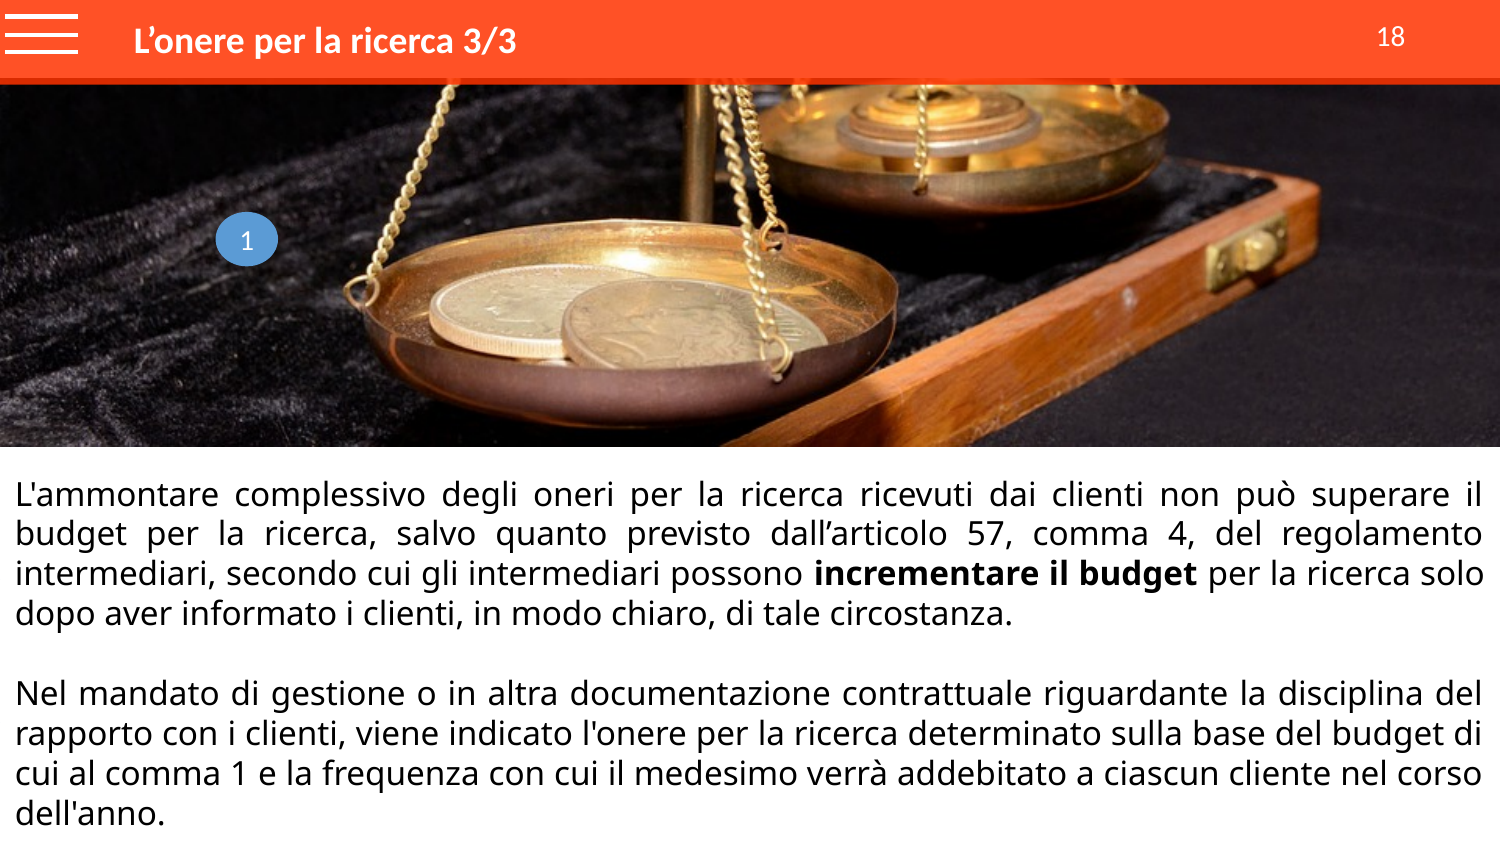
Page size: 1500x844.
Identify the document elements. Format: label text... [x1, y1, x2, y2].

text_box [0, 0, 1500, 85]
picture [0, 85, 1500, 447]
text_box L'ammontare complessivo degli oneri per la ricerca ricevuti dai clienti non può superare il budget per la ricerca, salvo quanto previsto dall’articolo 57, comma 4, del regolamento intermediari, secondo cui gli intermediari possono incrementare il budget per la ricerca solo dopo aver informato i clienti, in modo chiaro, di tale circostanza. Nel mandato di gestione o in altra documentazione contrattuale riguardante la disciplina del rapporto con i clienti, viene indicato l'onere per la ricerca determinato sulla base del budget di cui al comma 1 e la frequenza con cui il medesimo verrà addebitato a ciascun cliente nel corso dell'anno. [0, 465, 1500, 840]
